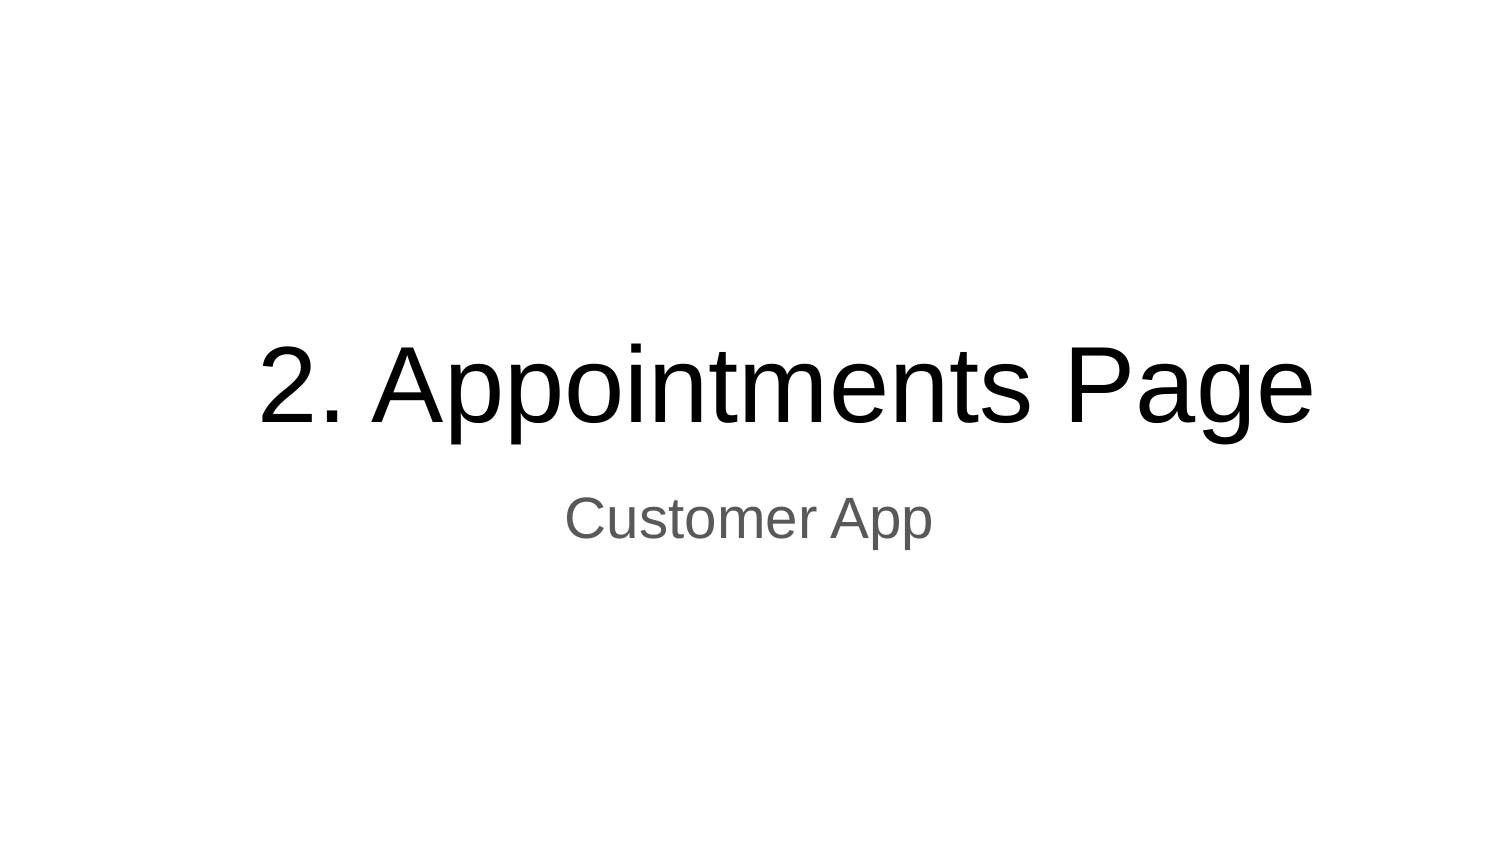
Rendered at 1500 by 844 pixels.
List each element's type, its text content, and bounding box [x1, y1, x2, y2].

title 2. Appointments Page [51, 122, 1449, 459]
subtitle Customer App [51, 464, 1449, 595]
